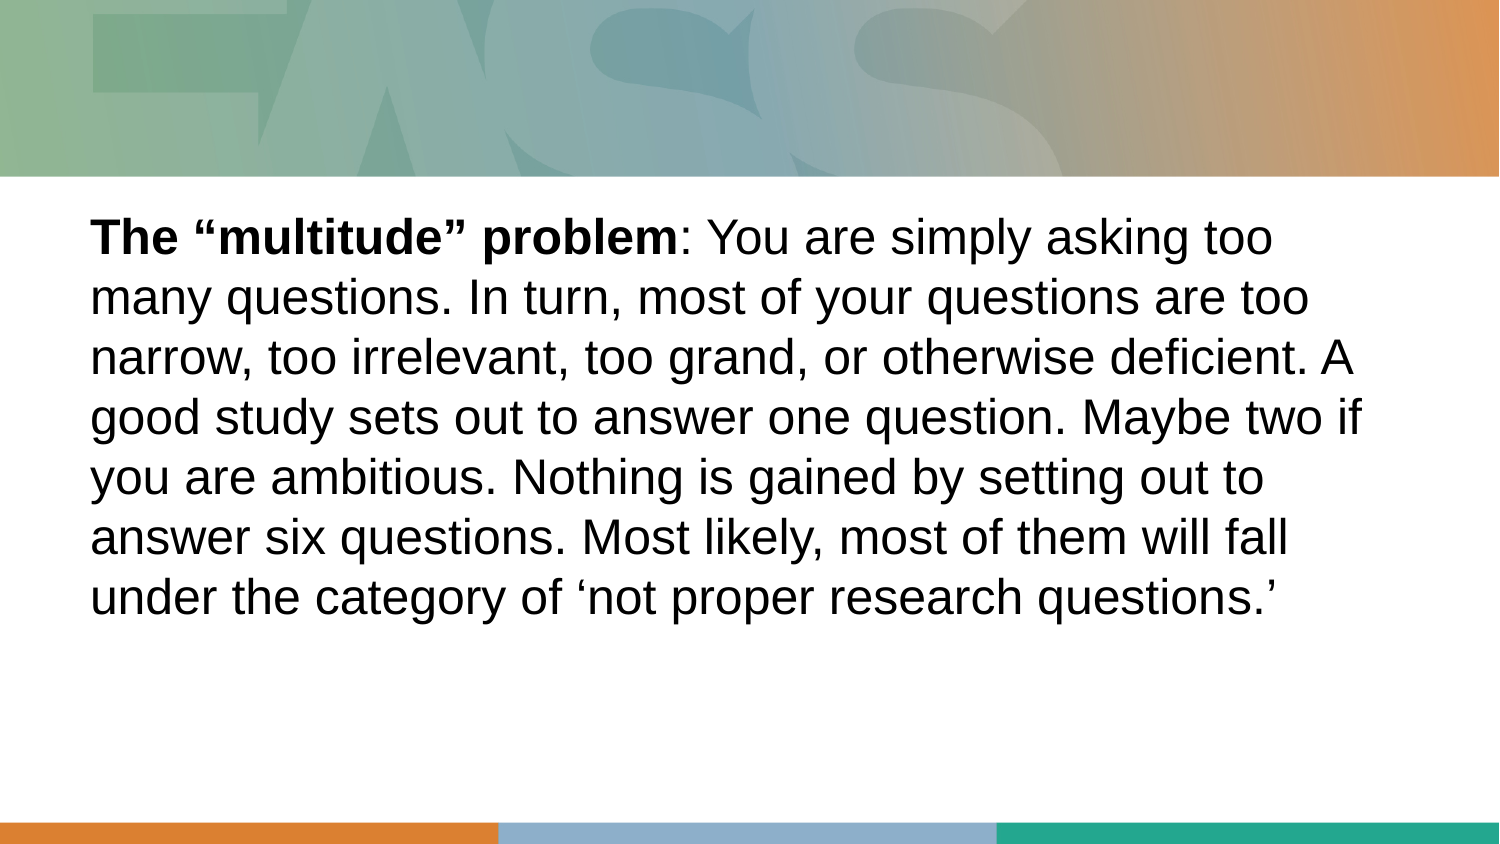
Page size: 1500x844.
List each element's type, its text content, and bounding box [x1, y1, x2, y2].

picture [0, 0, 1499, 844]
list The “multitude” problem: You are simply asking too many questions. In turn, most of your questions are too narrow, too irrelevant, too grand, or otherwise deficient. A good study sets out to answer one question. Maybe two if you are ambitious. Nothing is gained by setting out to answer six questions. Most likely, most of them will fall under the category of ‘not proper research questions.’ [75, 196, 1425, 754]
